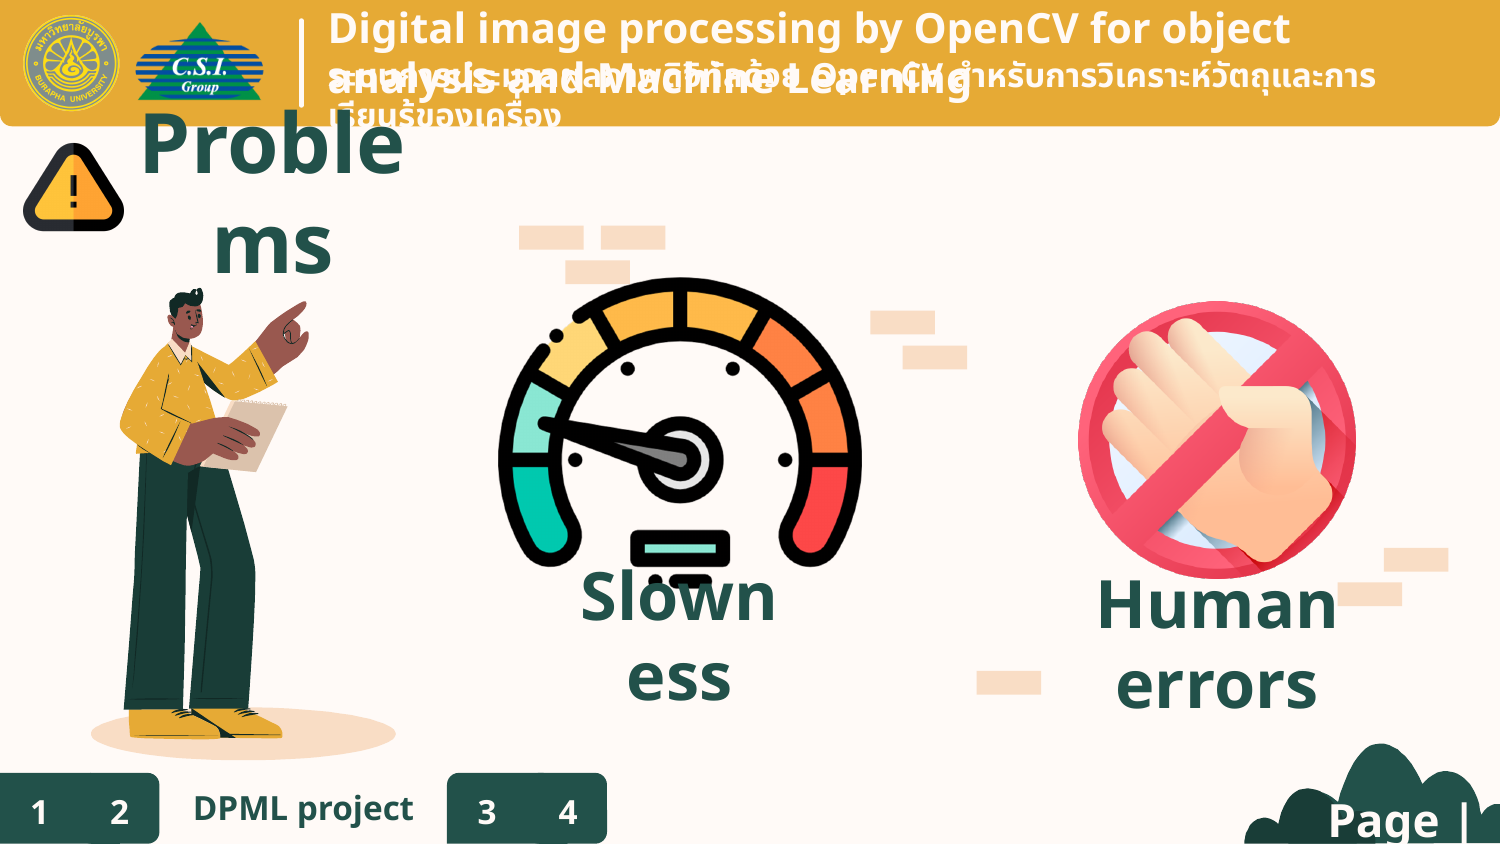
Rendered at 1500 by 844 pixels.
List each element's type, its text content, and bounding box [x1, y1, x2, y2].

text_box Digital image processing by OpenCV for object analysis and Machine Learning [312, 20, 1482, 83]
text_box Slowness [560, 623, 800, 674]
text_box [902, 345, 968, 370]
picture [1077, 300, 1357, 580]
text_box [600, 225, 666, 249]
text_box [1337, 582, 1403, 607]
text_box [0, 0, 1500, 129]
text_box [976, 670, 1042, 695]
text_box 3 [454, 779, 520, 844]
picture [18, 10, 124, 116]
text_box Human errors [1051, 602, 1383, 682]
text_box [525, 770, 610, 844]
text_box [519, 225, 584, 249]
text_box [77, 770, 159, 844]
text_box [0, 772, 83, 844]
text_box ระบบการประมวลผลภาพดิจิทัลด้วย OpenCV สำหรับการวิเคราะห์วัตถุและการเรียนรู้ของเครื่อง [312, 63, 1454, 126]
picture [133, 20, 267, 102]
text_box 1 [7, 779, 72, 844]
picture [497, 250, 862, 615]
text_box [870, 310, 935, 335]
text_box DPML project [156, 774, 452, 840]
text_box [1383, 547, 1449, 572]
text_box 2 [87, 779, 152, 844]
text_box Problems [128, 144, 422, 237]
picture [23, 137, 124, 238]
text_box 4 [535, 779, 601, 844]
text_box [446, 772, 531, 844]
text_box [90, 287, 397, 761]
